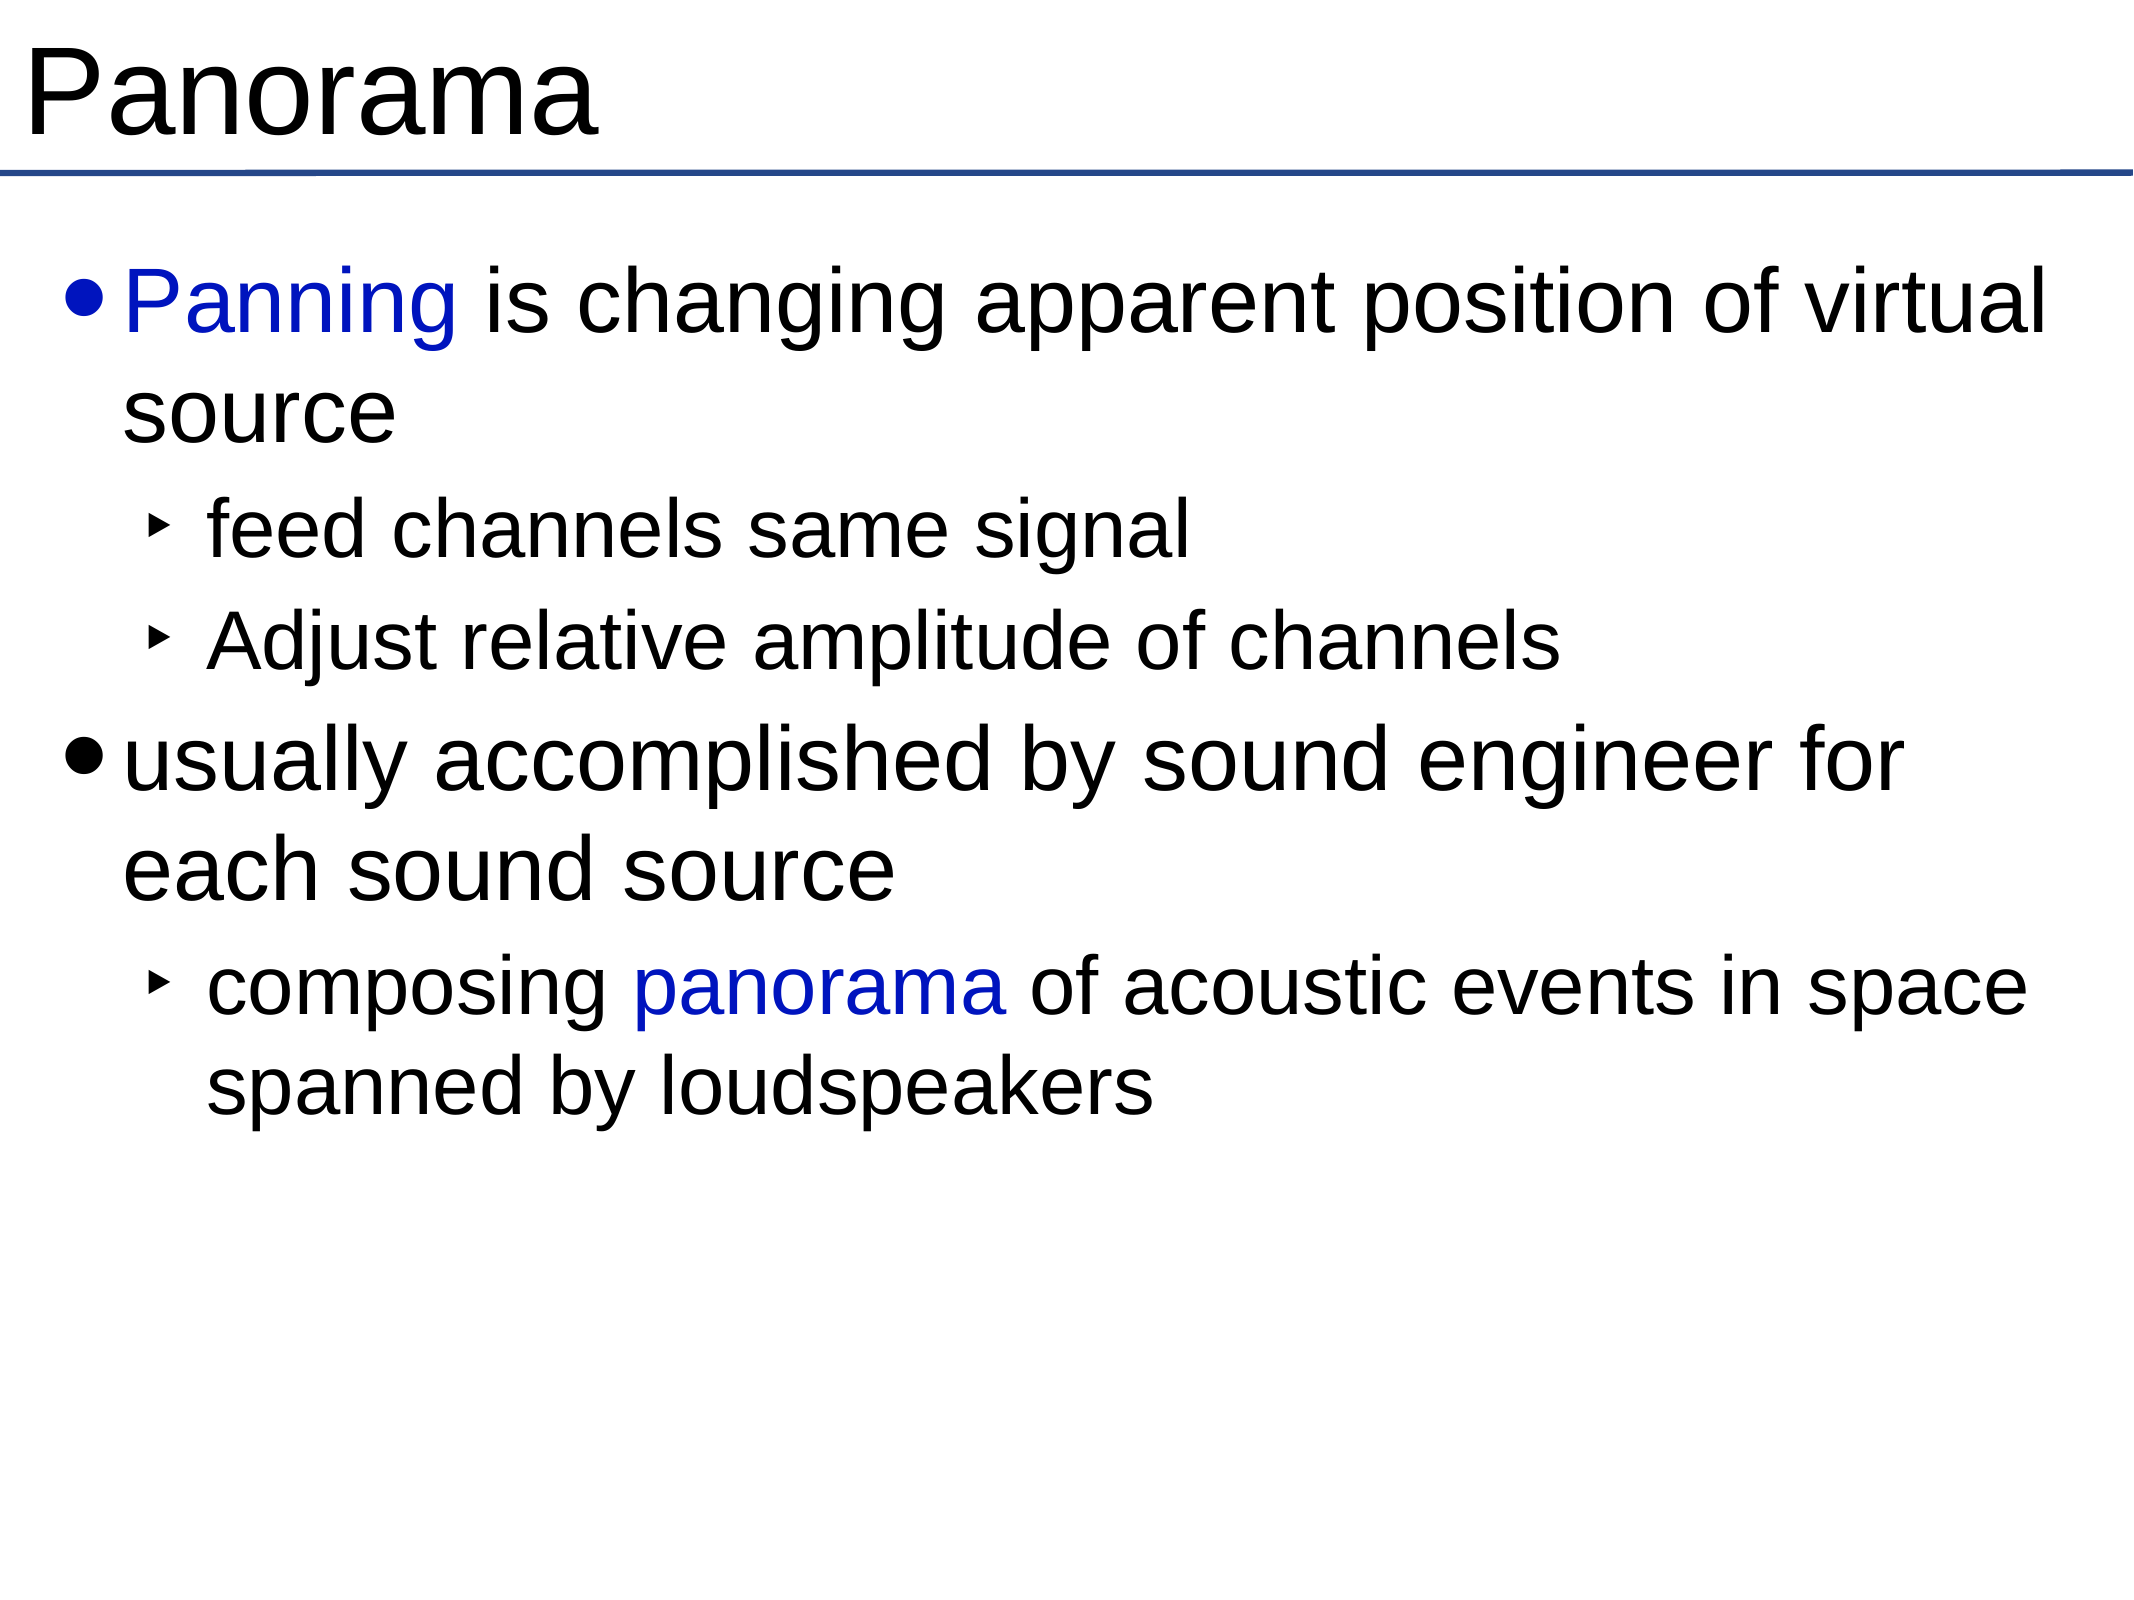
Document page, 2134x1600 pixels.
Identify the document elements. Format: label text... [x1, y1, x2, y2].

list Panning is changing apparent position of virtual source feed channels same signal Adjust relative amplitude of channels usually accomplished by sound engineer for each sound source composing panorama of acoustic events in space spanned by loudspeakers [18, 232, 2122, 1588]
title Panorama [14, 7, 2118, 161]
